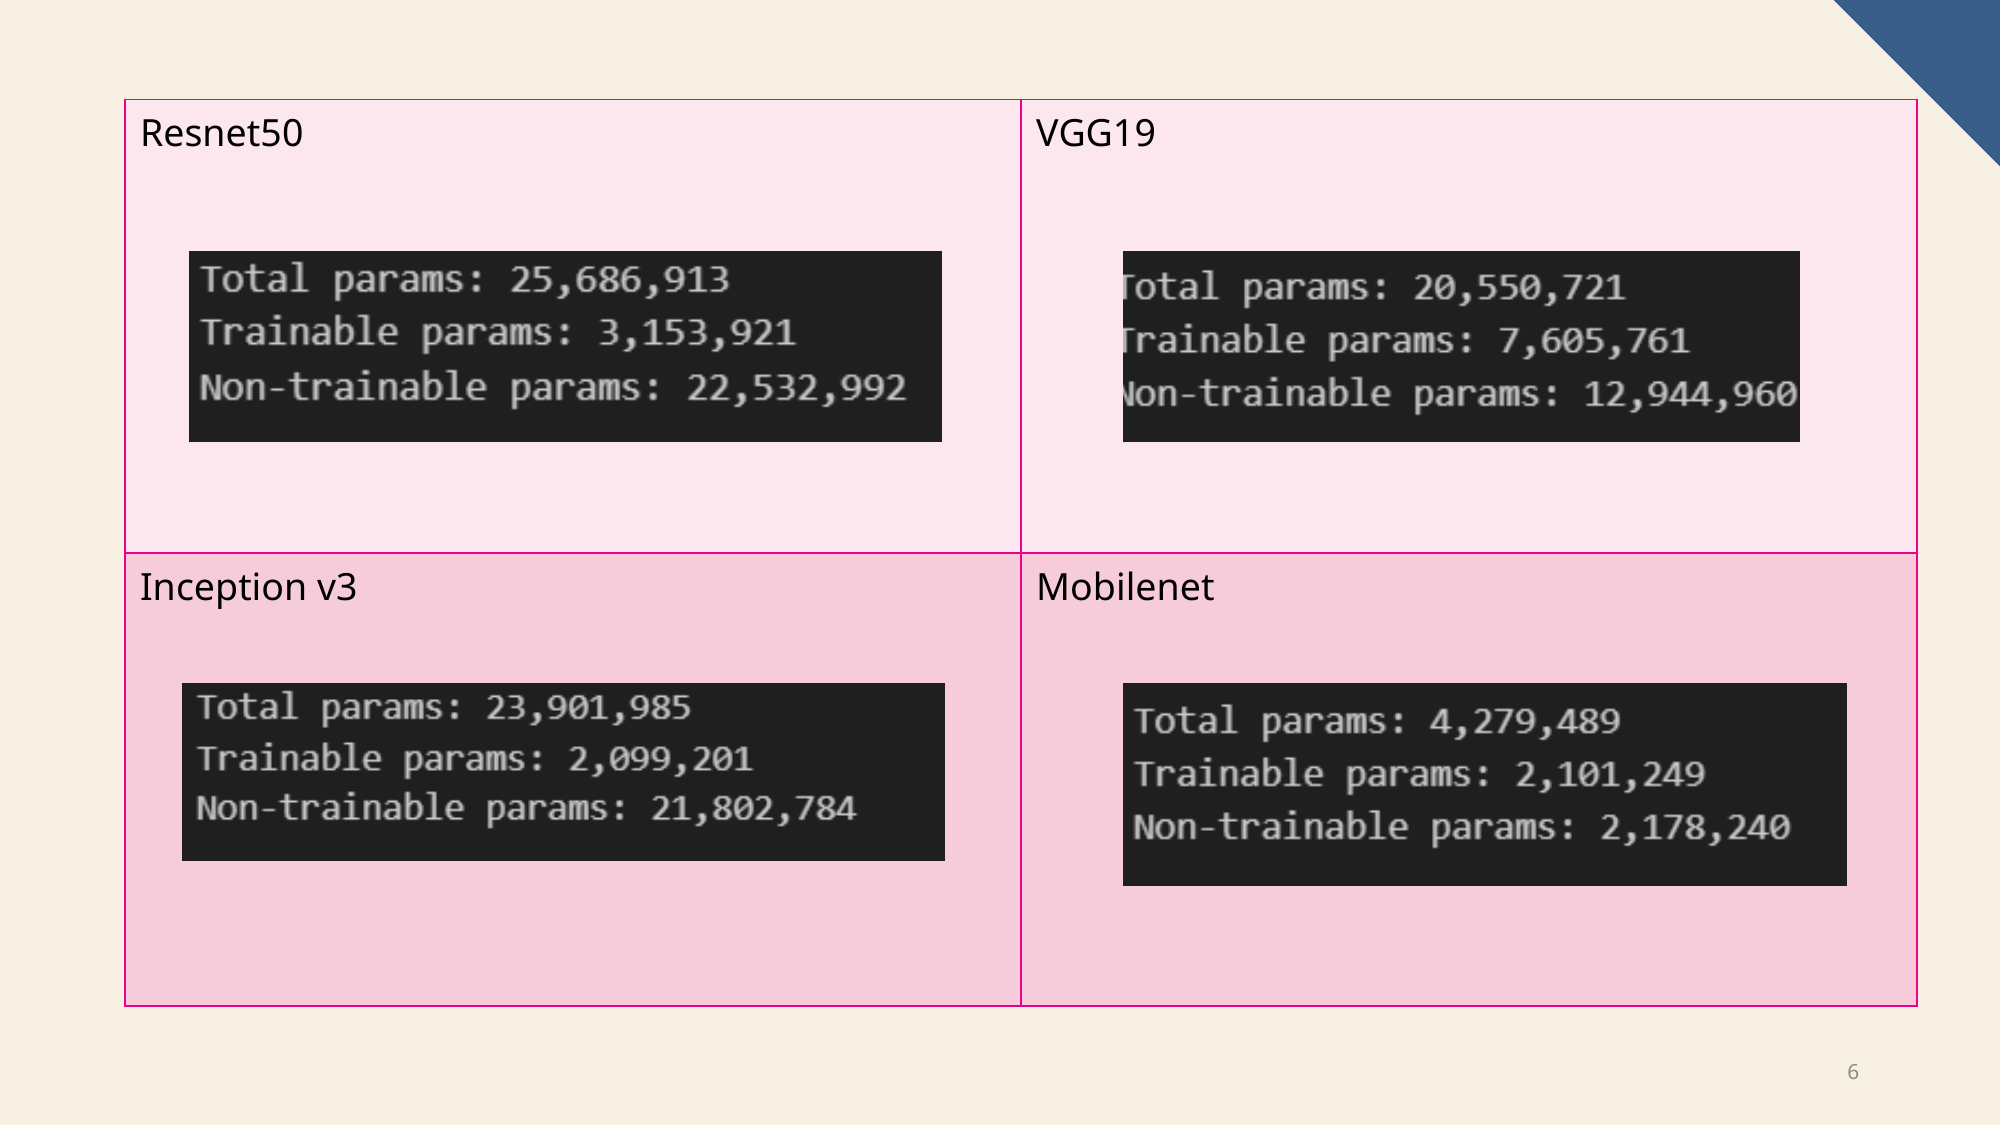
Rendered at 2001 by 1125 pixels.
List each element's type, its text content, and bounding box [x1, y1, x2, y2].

slide_number 6 [1799, 1042, 1875, 1103]
picture [1123, 683, 1847, 886]
table_header VGG19 [1022, 100, 1916, 552]
table_cell Inception v3 [126, 554, 1020, 1005]
picture [182, 683, 945, 861]
table_header Resnet50 [126, 100, 1020, 552]
picture [189, 251, 942, 442]
picture [1123, 251, 1800, 442]
table_cell Mobilenet [1022, 554, 1916, 1005]
